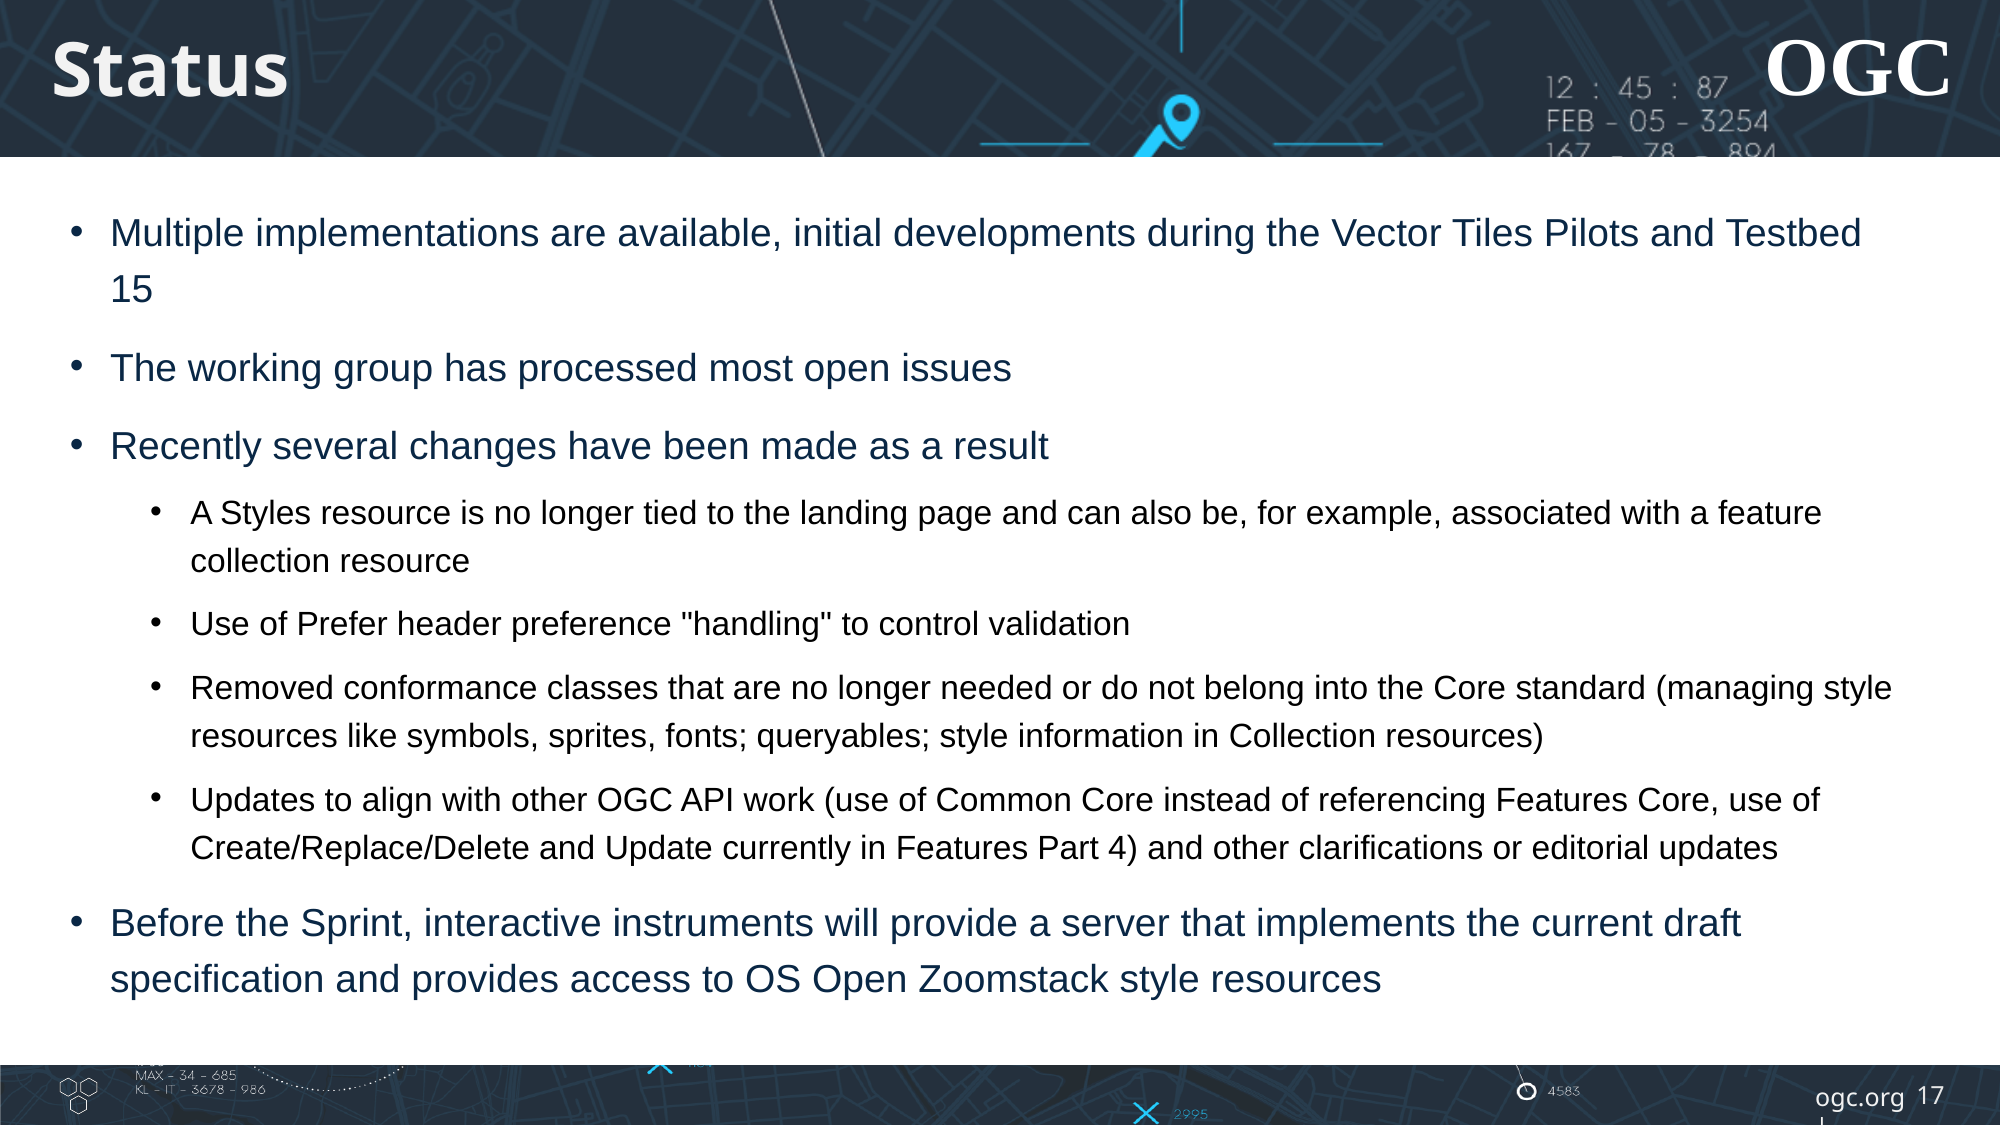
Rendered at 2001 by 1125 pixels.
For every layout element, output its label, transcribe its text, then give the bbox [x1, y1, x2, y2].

title Status [36, 9, 1762, 135]
list Multiple implementations are available, initial developments during the Vector Tiles Pilots and Testbed 15 The working group has processed most open issues Recently several changes have been made as a result A Styles resource is no longer tied to the landing page and can also be, for example, associated with a feature collection resource Use of Prefer header preference "handling" to control validation Removed conformance classes that are no longer needed or do not belong into the Core standard (managing style resources like symbols, sprites, fonts; queryables; style information in Collection resources) Updates to align with other OGC API work (use of Common Core instead of referencing Features Core, use of Create/Replace/Delete and Update currently in Features Part 4) and other clarifications or editorial updates Before the Sprint, interactive instruments will provide a server that implements the current draft specification and provides access to OS Open Zoomstack style resources [54, 190, 1915, 1009]
slide_number 17 [1772, 1073, 1960, 1121]
picture [51, 1069, 106, 1123]
